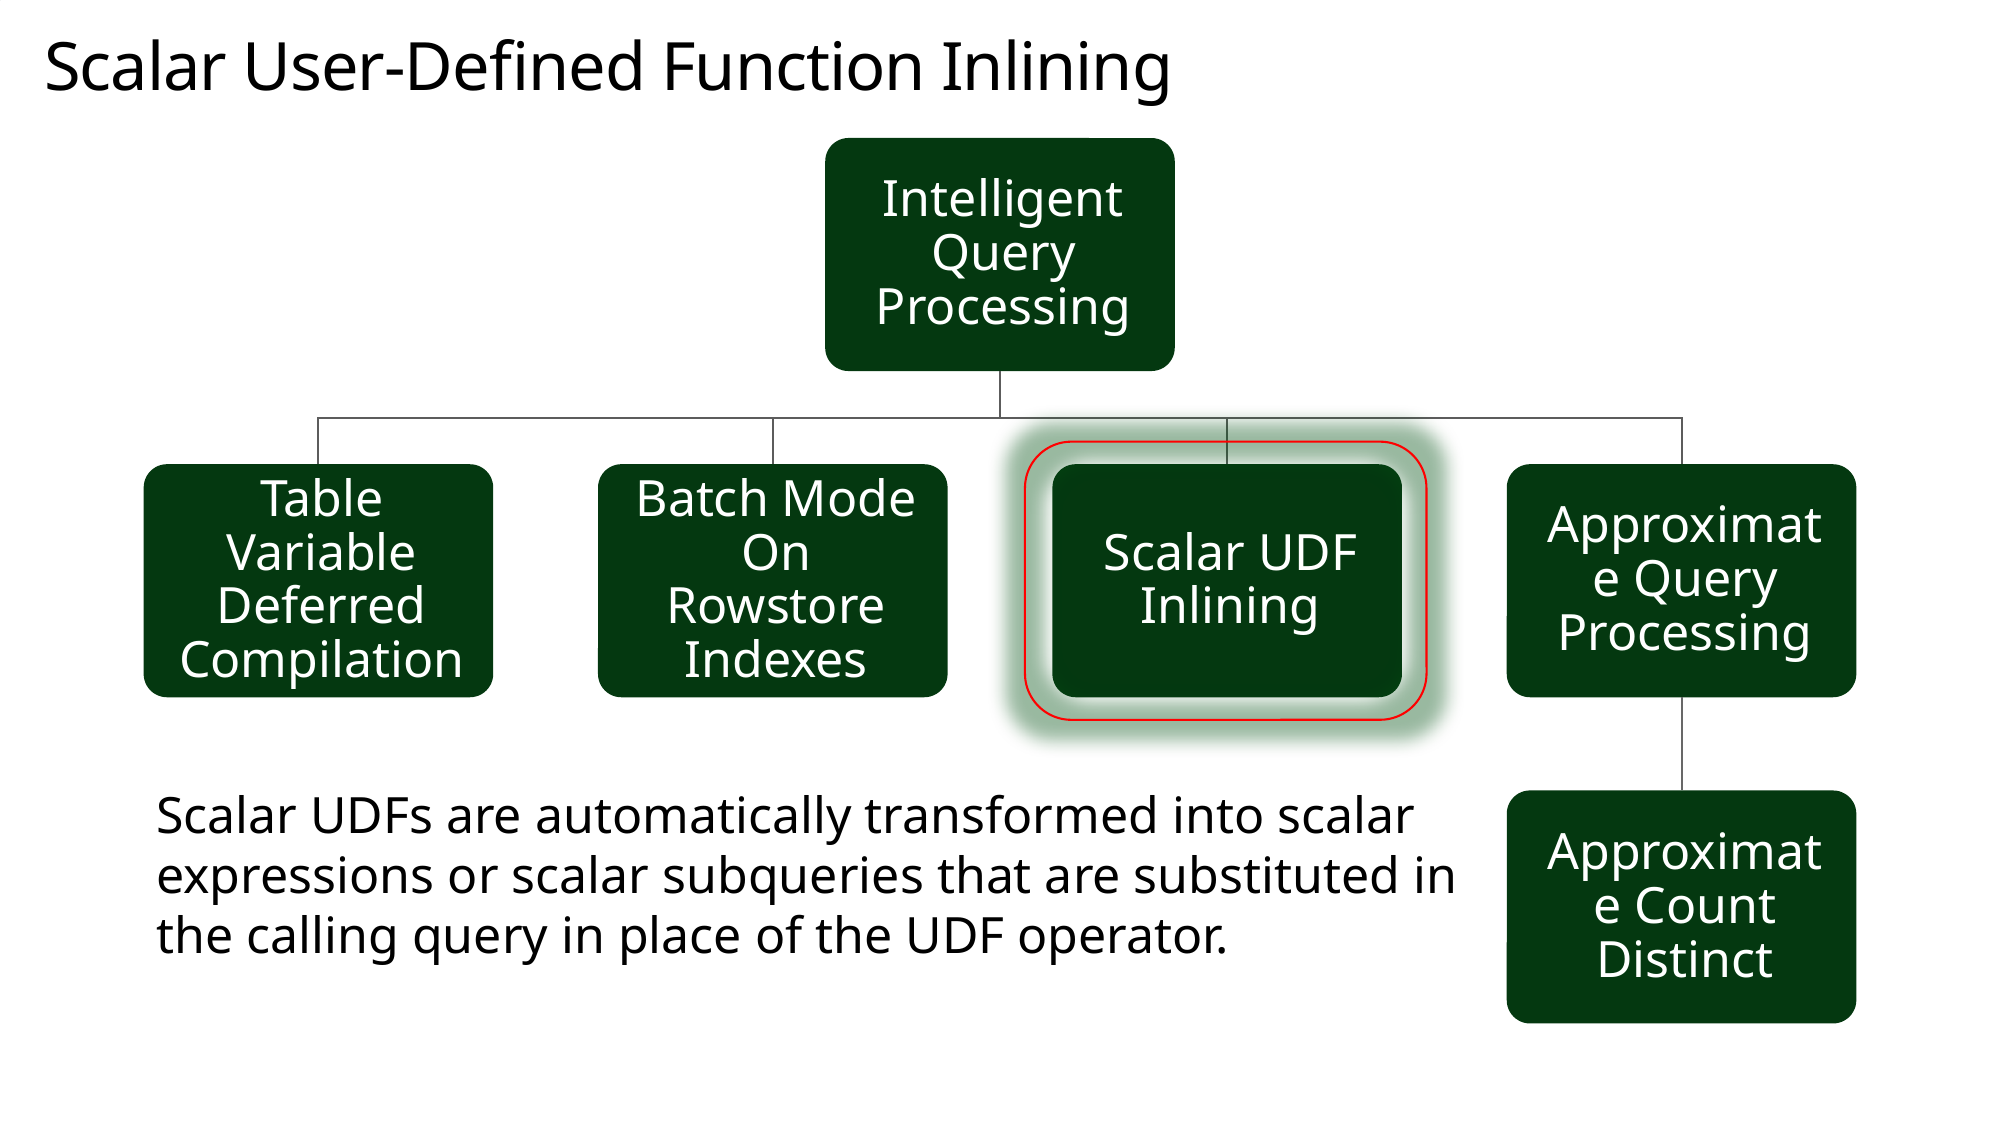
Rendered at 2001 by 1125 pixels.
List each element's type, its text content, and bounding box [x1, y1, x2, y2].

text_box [22, 137, 1978, 1025]
title Scalar User-Defined Function Inlining [44, 28, 1845, 105]
